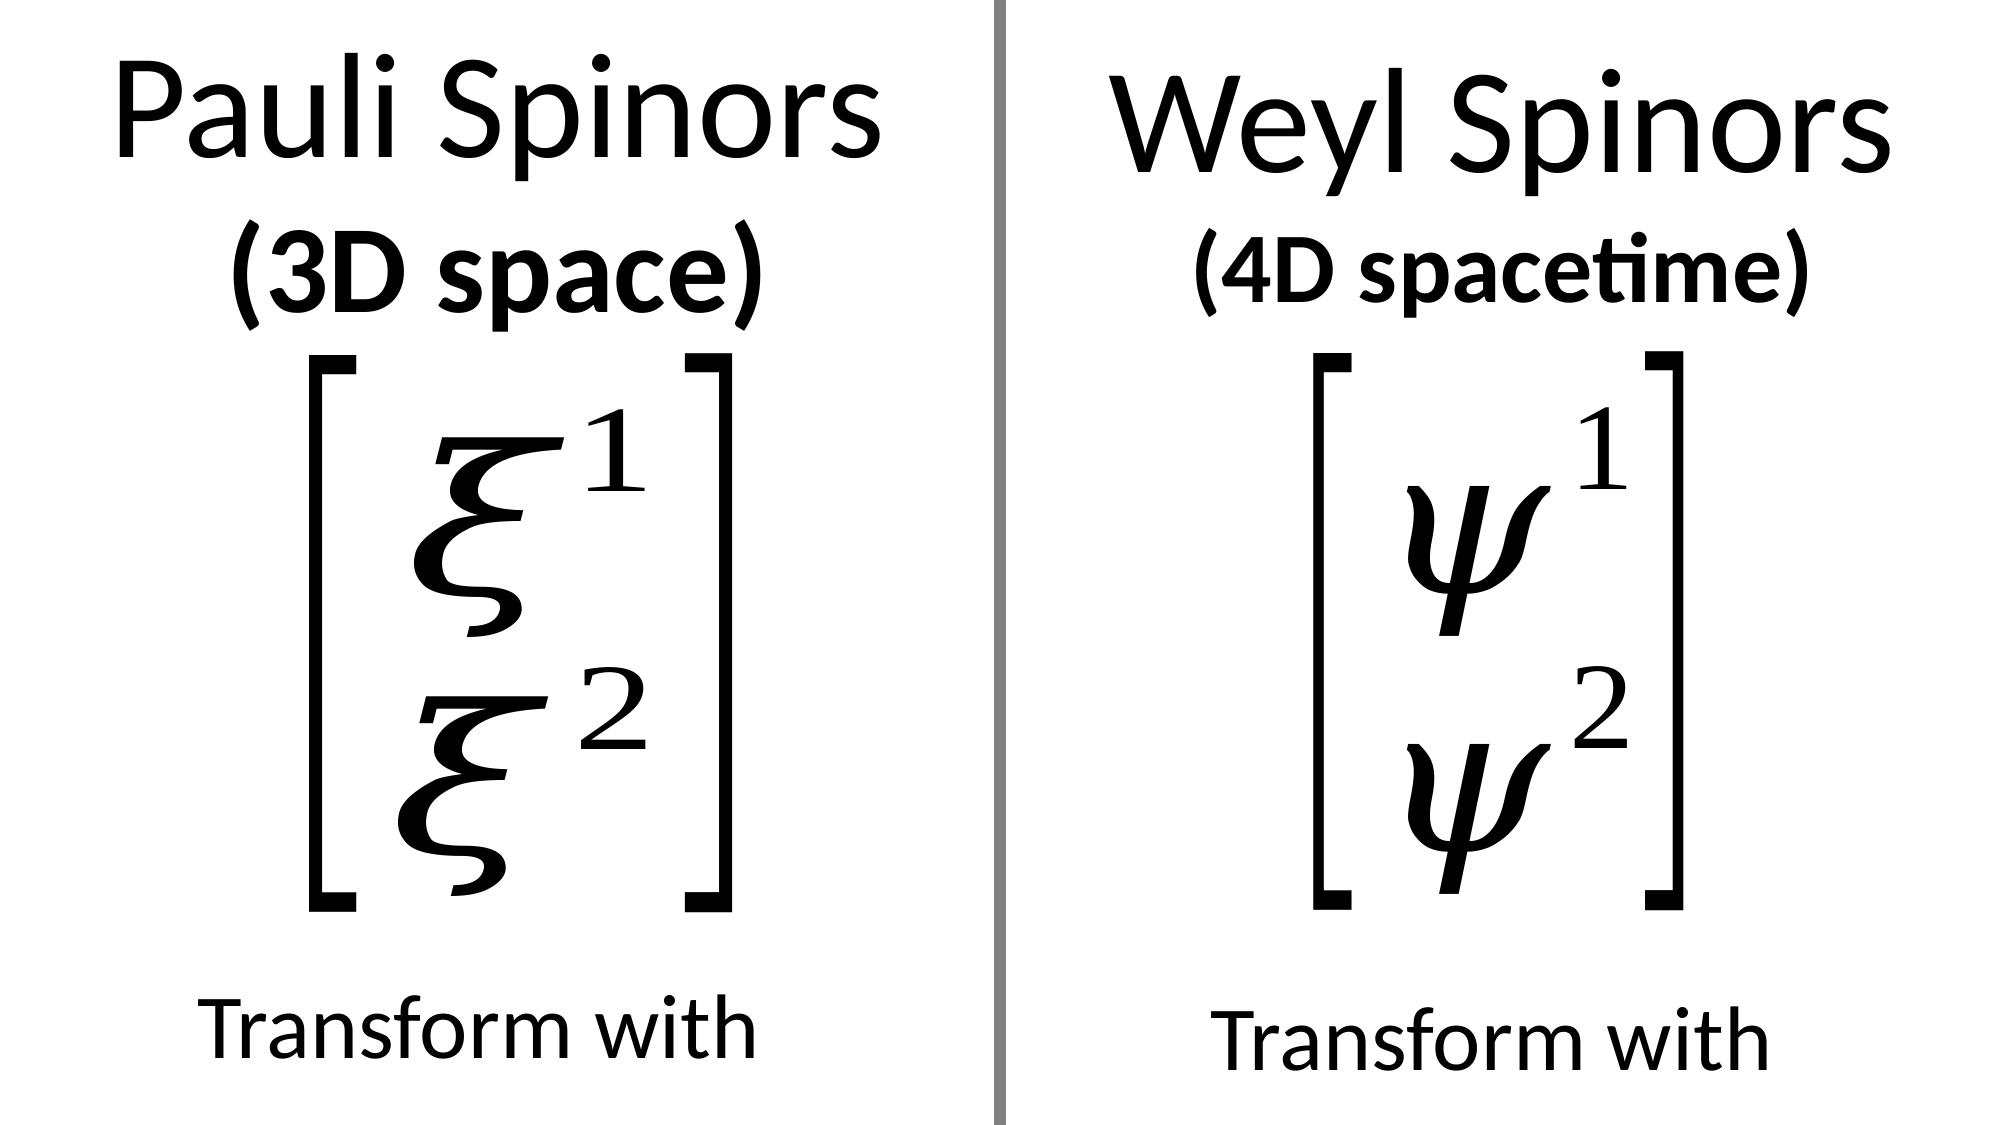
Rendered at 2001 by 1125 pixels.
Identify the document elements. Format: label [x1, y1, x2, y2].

text_box [16, 0, 962, 1086]
text_box [1005, 15, 1999, 1098]
